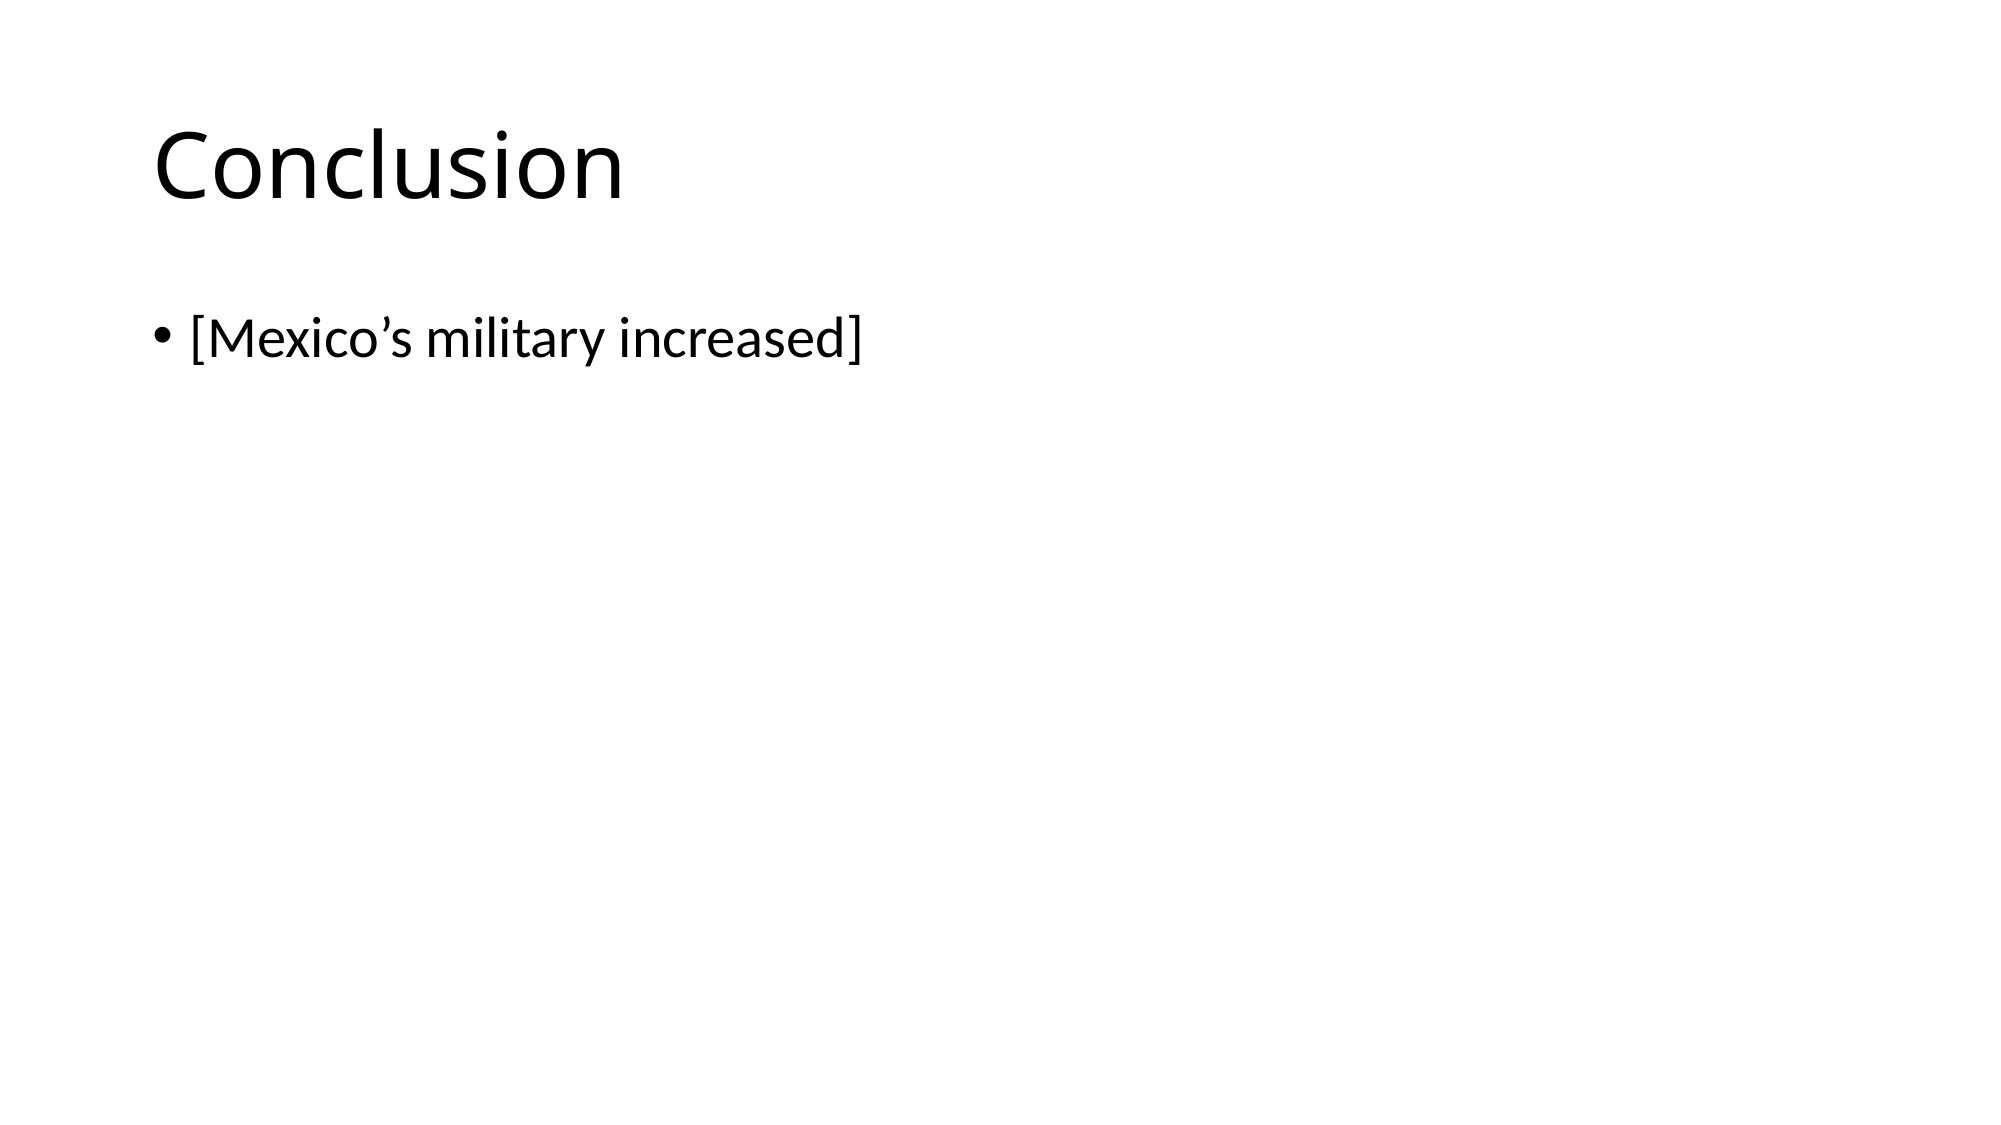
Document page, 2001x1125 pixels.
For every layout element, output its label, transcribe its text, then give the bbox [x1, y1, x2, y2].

title Conclusion [137, 59, 1863, 278]
list [Mexico’s military increased] [137, 299, 1863, 1014]
